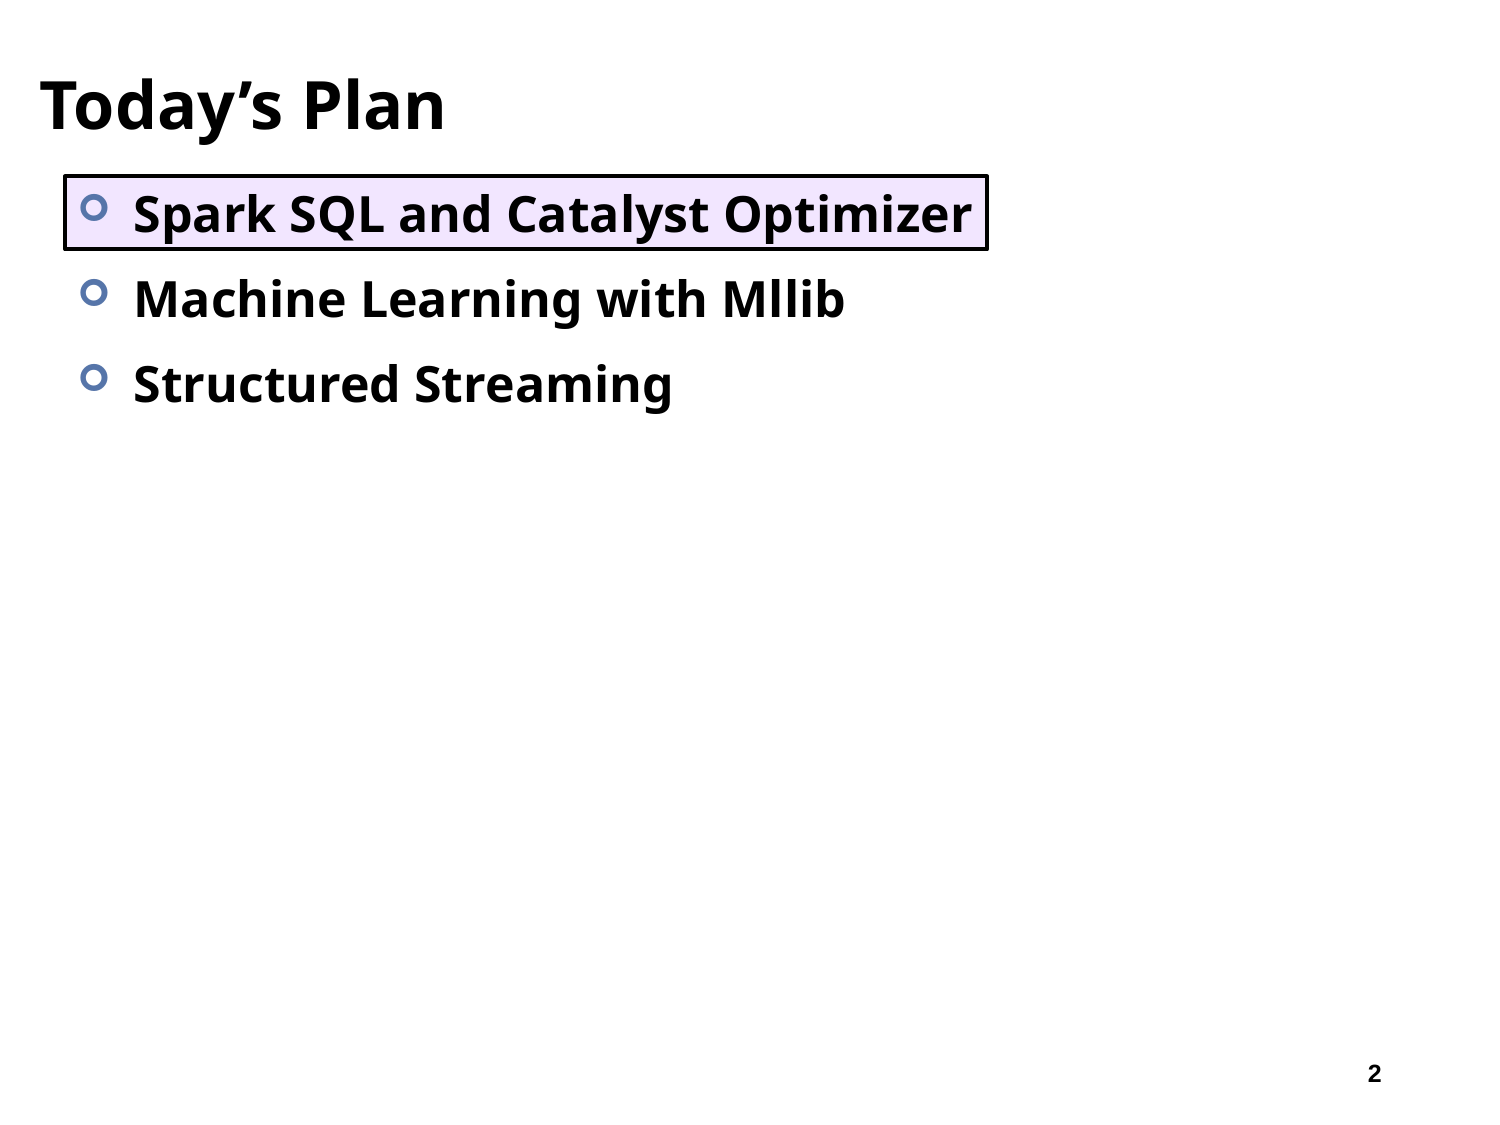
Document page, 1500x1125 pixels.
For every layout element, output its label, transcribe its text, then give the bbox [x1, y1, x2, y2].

list Spark SQL and Catalyst Optimizer Machine Learning with Mllib Structured Streaming [62, 174, 1188, 738]
title Today’s Plan [24, 18, 1451, 188]
slide_number 2 [1059, 1042, 1397, 1103]
